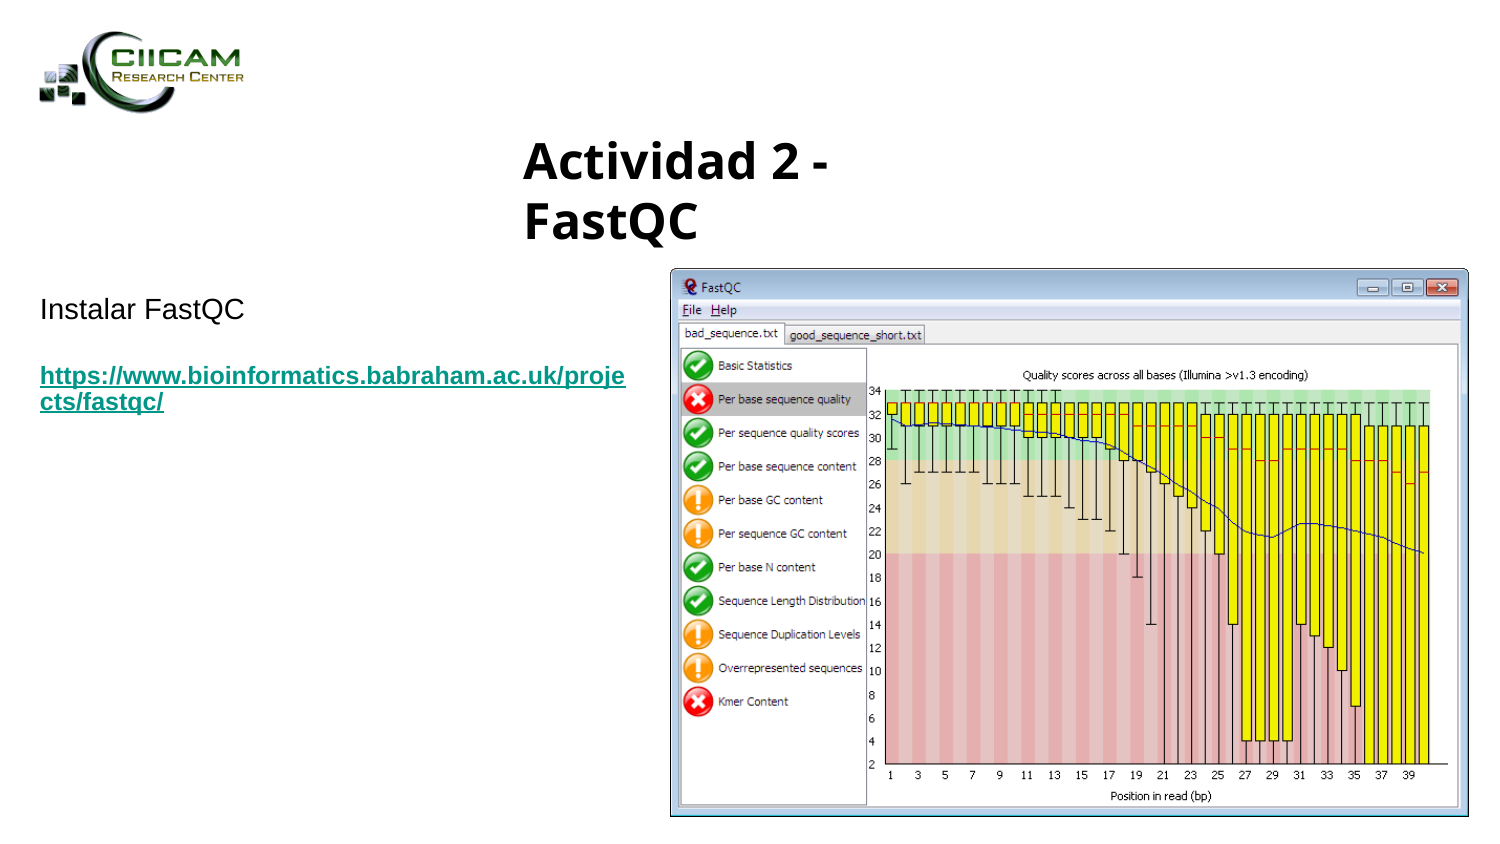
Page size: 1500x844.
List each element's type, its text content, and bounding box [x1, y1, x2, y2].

text_box Actividad 2 - FastQC [508, 114, 992, 255]
picture [35, 28, 249, 115]
picture [670, 268, 1470, 817]
text_box Instalar FastQC https://www.bioinformatics.babraham.ac.uk/projects/fastqc/ [24, 275, 653, 768]
